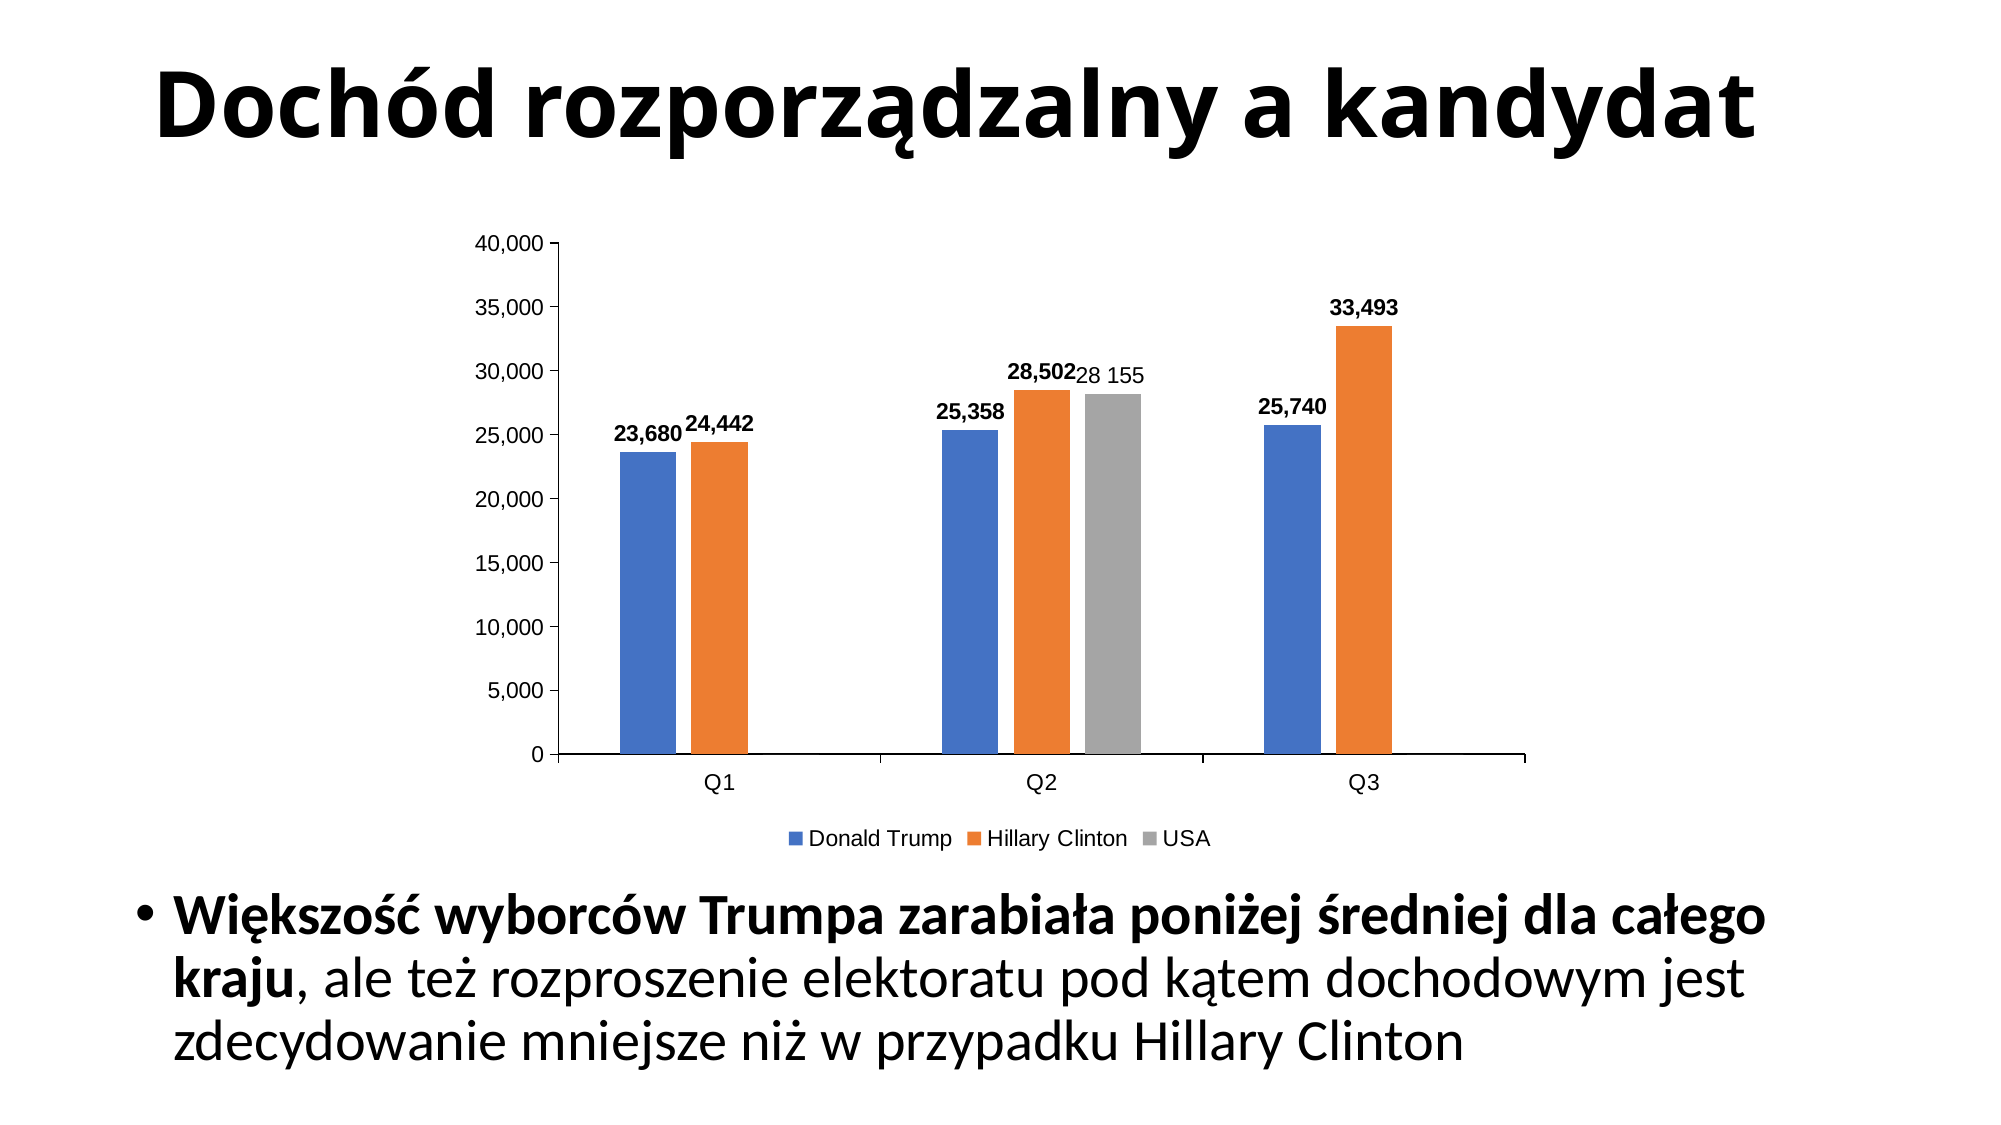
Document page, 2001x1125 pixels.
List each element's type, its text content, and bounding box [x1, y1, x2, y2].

chart [453, 216, 1547, 858]
list Większość wyborców Trumpa zarabiała poniżej średniej dla całego kraju, ale też rozproszenie elektoratu pod kątem dochodowym jest zdecydowanie mniejsze niż w przypadku Hillary Clinton [120, 877, 1896, 1113]
title Dochód rozporządzalny a kandydat [137, 0, 1863, 217]
